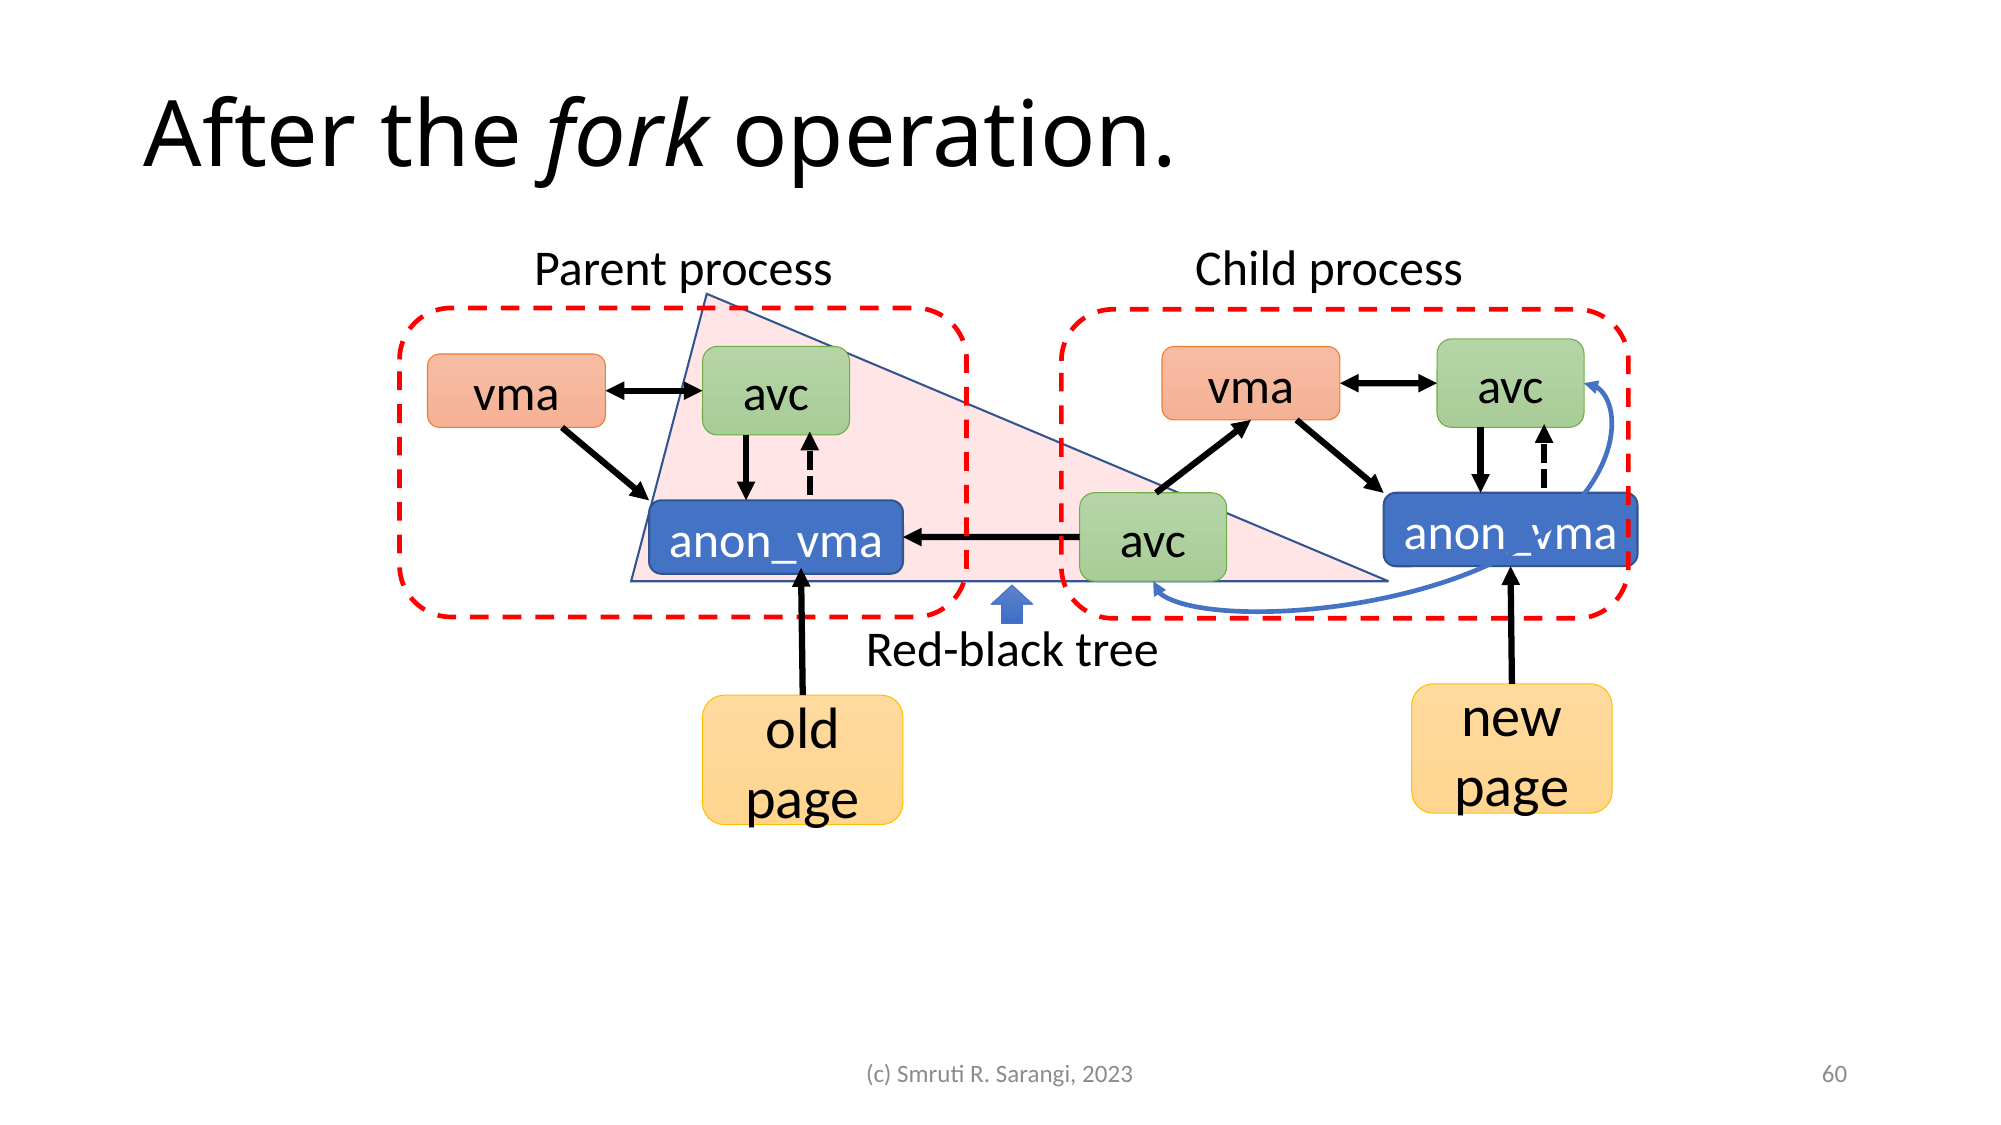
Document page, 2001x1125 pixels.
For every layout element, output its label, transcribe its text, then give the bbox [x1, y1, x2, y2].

footer (c) Smruti R. Sarangi, 2023 [662, 1042, 1338, 1103]
text_box new page [1411, 685, 1613, 814]
title After the fork operation. [128, 28, 1854, 246]
slide_number 60 [1412, 1042, 1863, 1103]
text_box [399, 228, 1638, 685]
text_box old page [701, 694, 904, 826]
